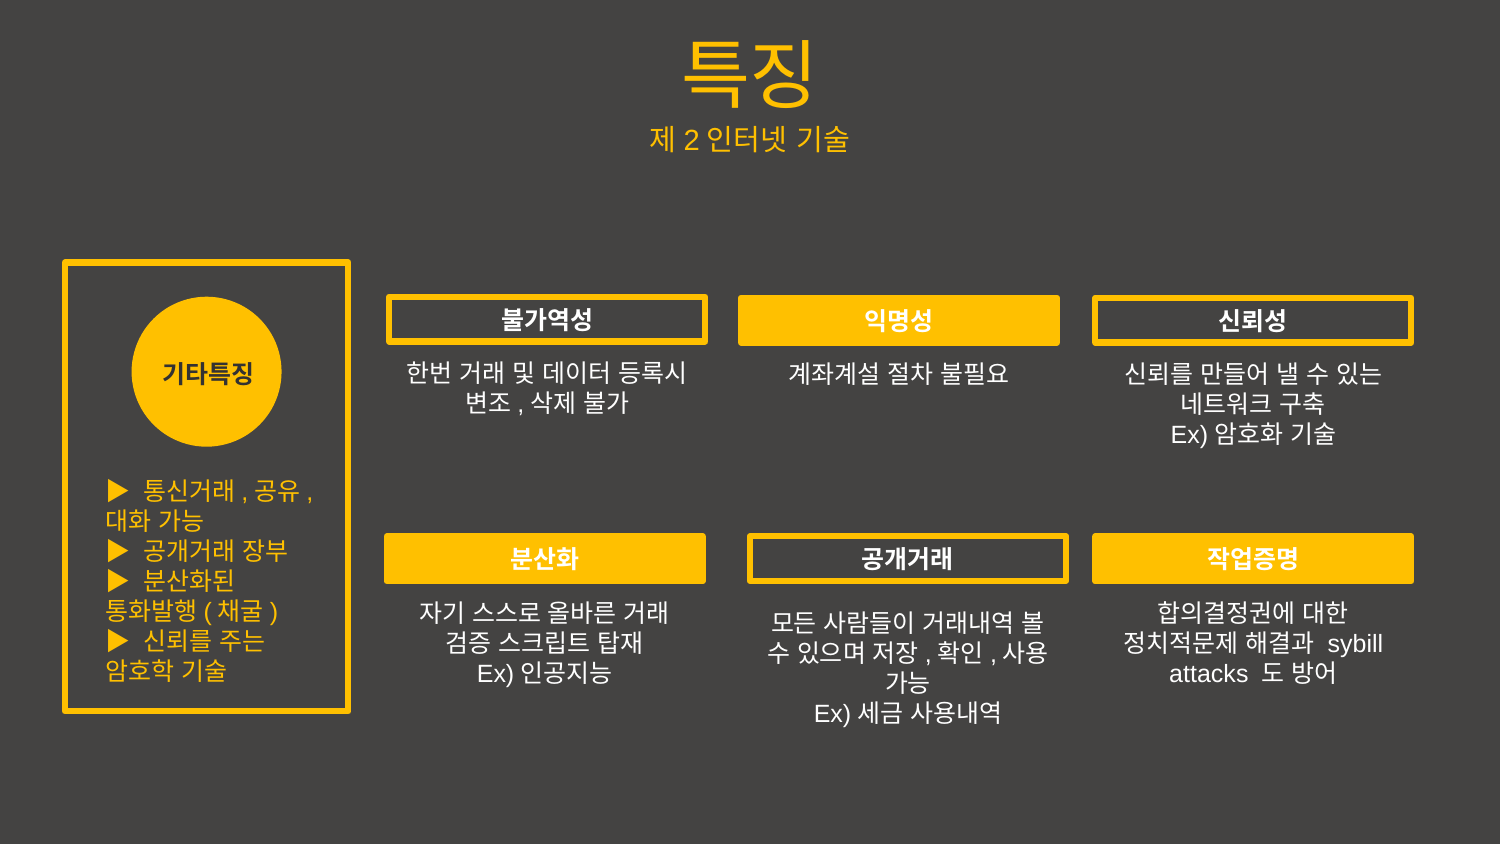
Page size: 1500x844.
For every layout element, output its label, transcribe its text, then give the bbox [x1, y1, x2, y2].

text_box [63, 260, 350, 713]
text_box 기타특징 [124, 350, 294, 396]
text_box [133, 396, 280, 449]
list 제2인터넷 기술 [0, 114, 1500, 162]
text_box [132, 294, 281, 350]
text_box ▶ 통신거래,공유, 대화 가능 ▶ 공개거래 장부 ▶ 분산화된 통화발행(채굴) ▶ 신뢰를 주는 암호학 기술 [90, 468, 327, 693]
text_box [1095, 536, 1412, 697]
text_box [749, 535, 1067, 737]
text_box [388, 296, 706, 427]
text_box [386, 536, 703, 697]
list 특징 [0, 25, 1500, 114]
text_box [740, 297, 1058, 398]
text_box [1095, 297, 1412, 458]
